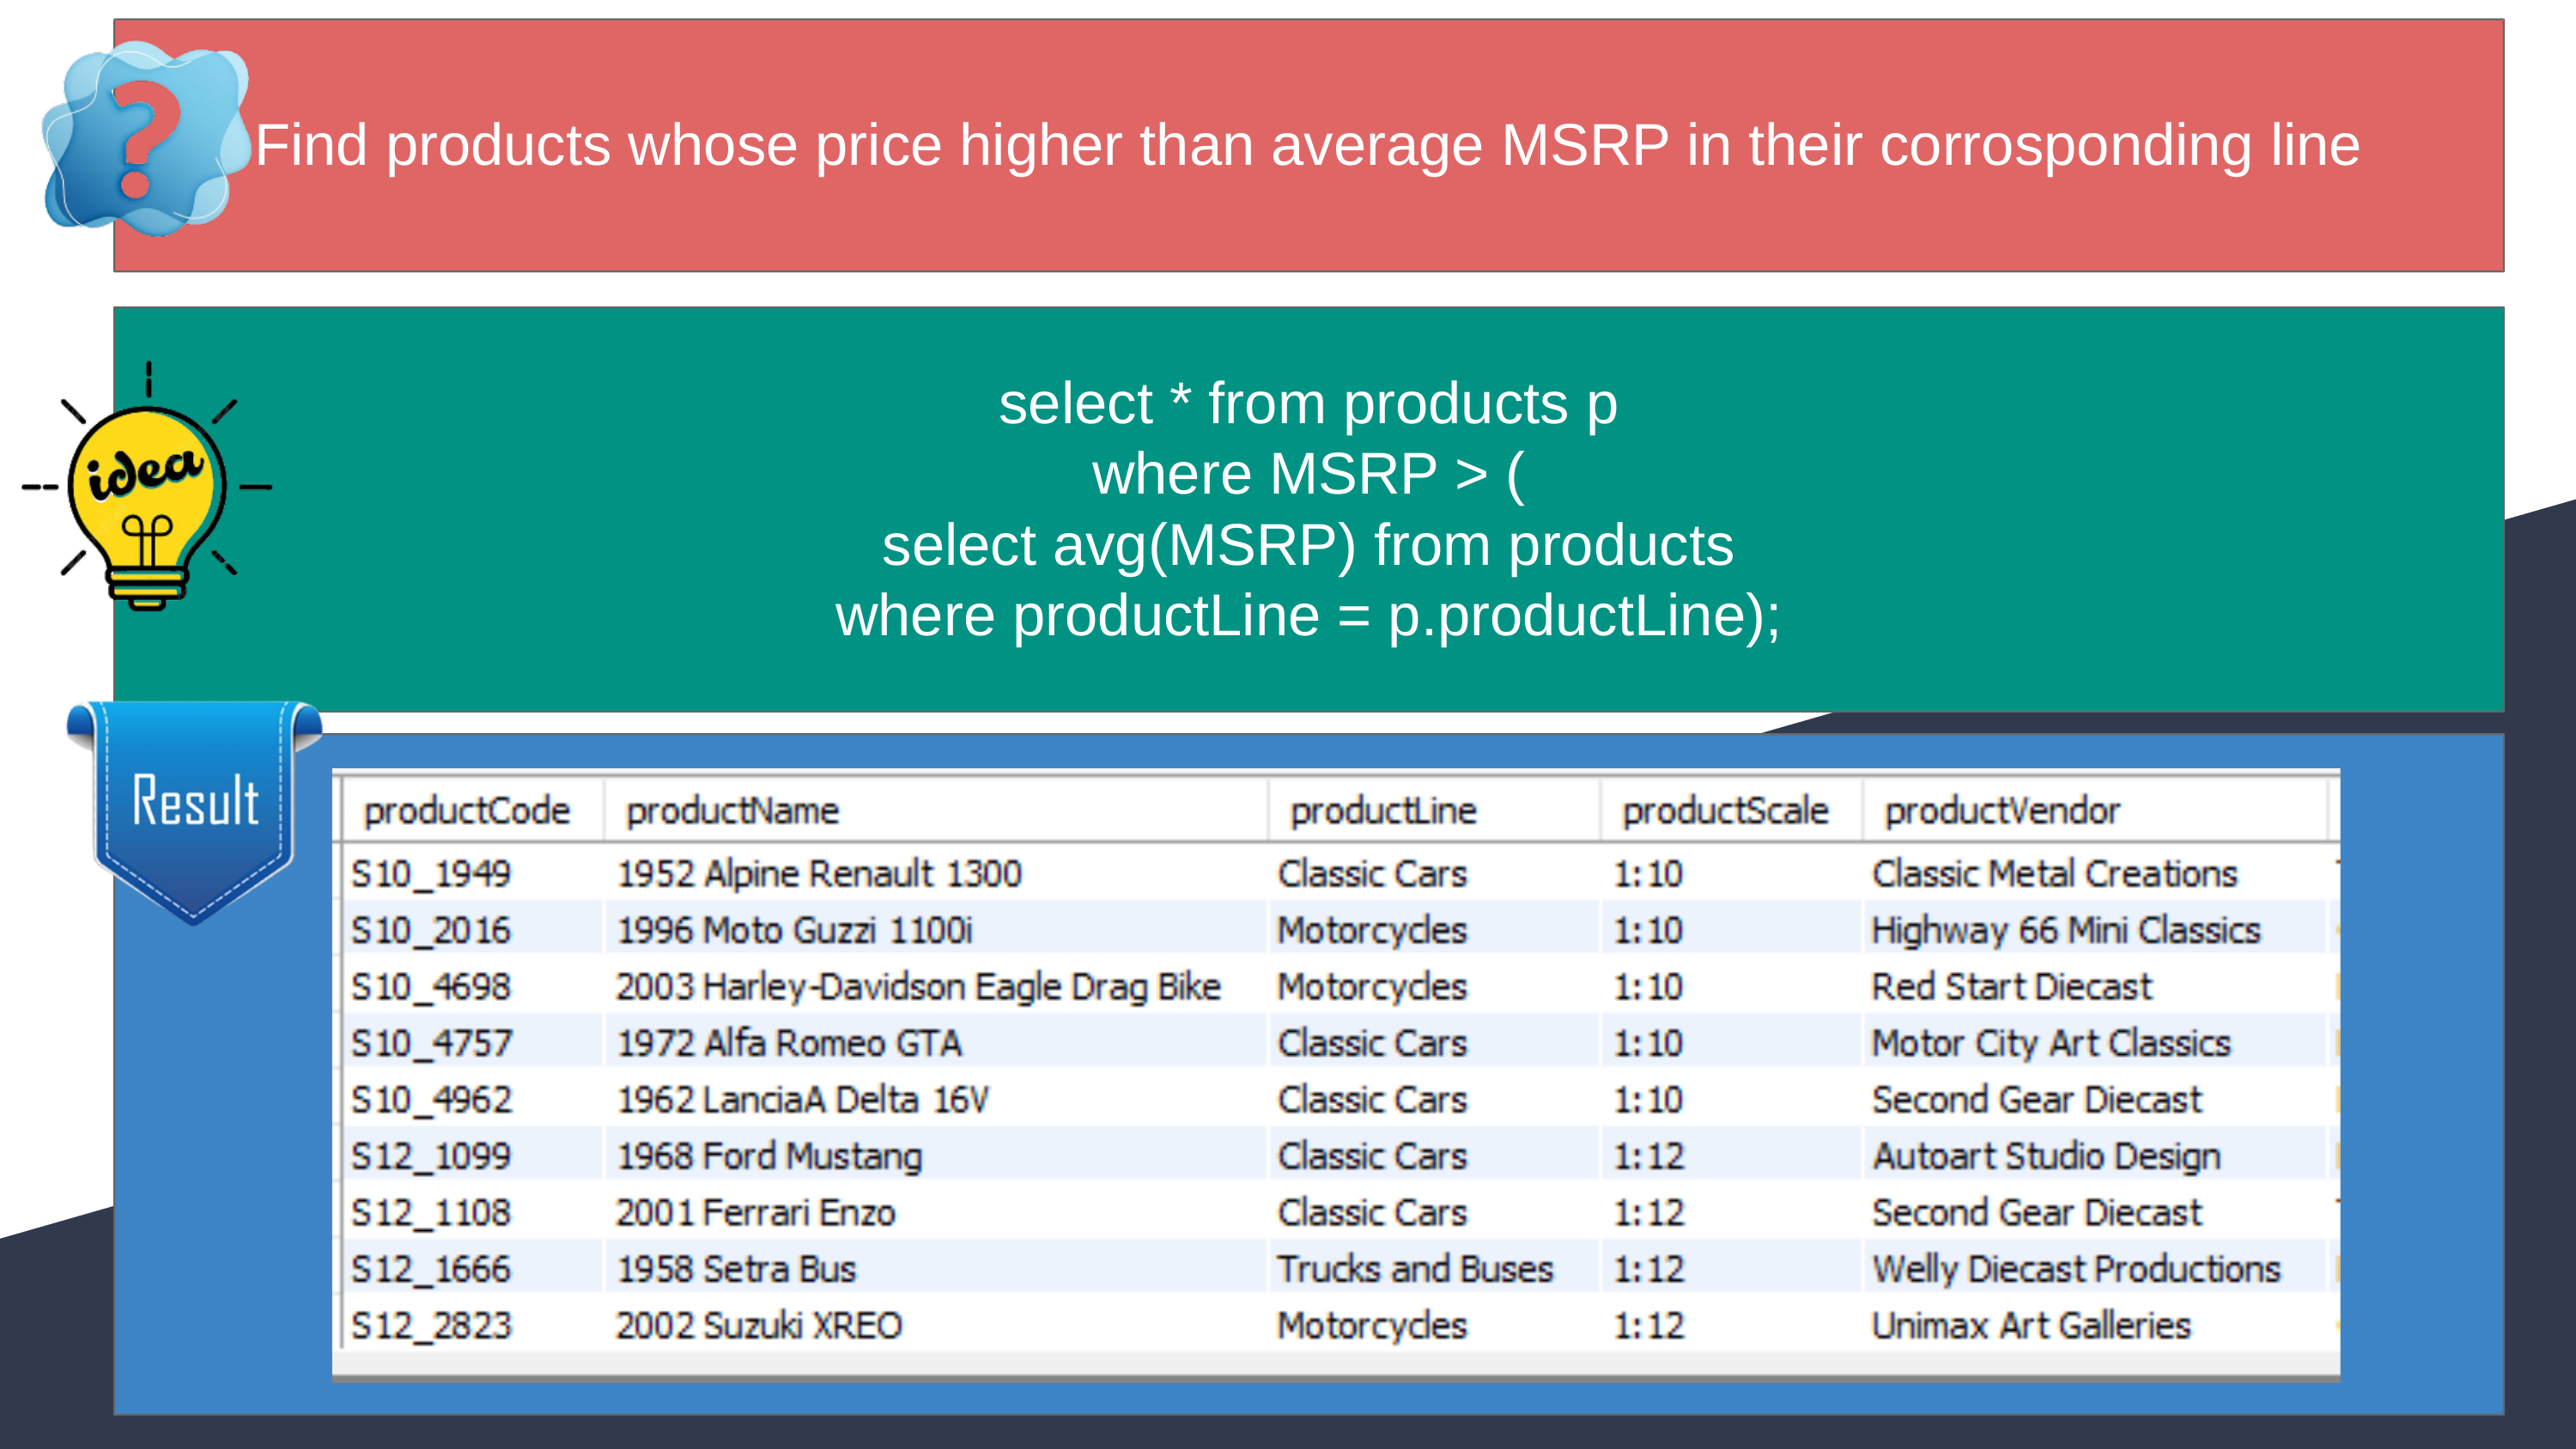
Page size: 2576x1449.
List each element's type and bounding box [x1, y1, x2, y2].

text_box [0, 0, 2576, 1240]
text_box [112, 18, 2506, 273]
text_box [112, 732, 2506, 1416]
text_box [112, 306, 2506, 713]
